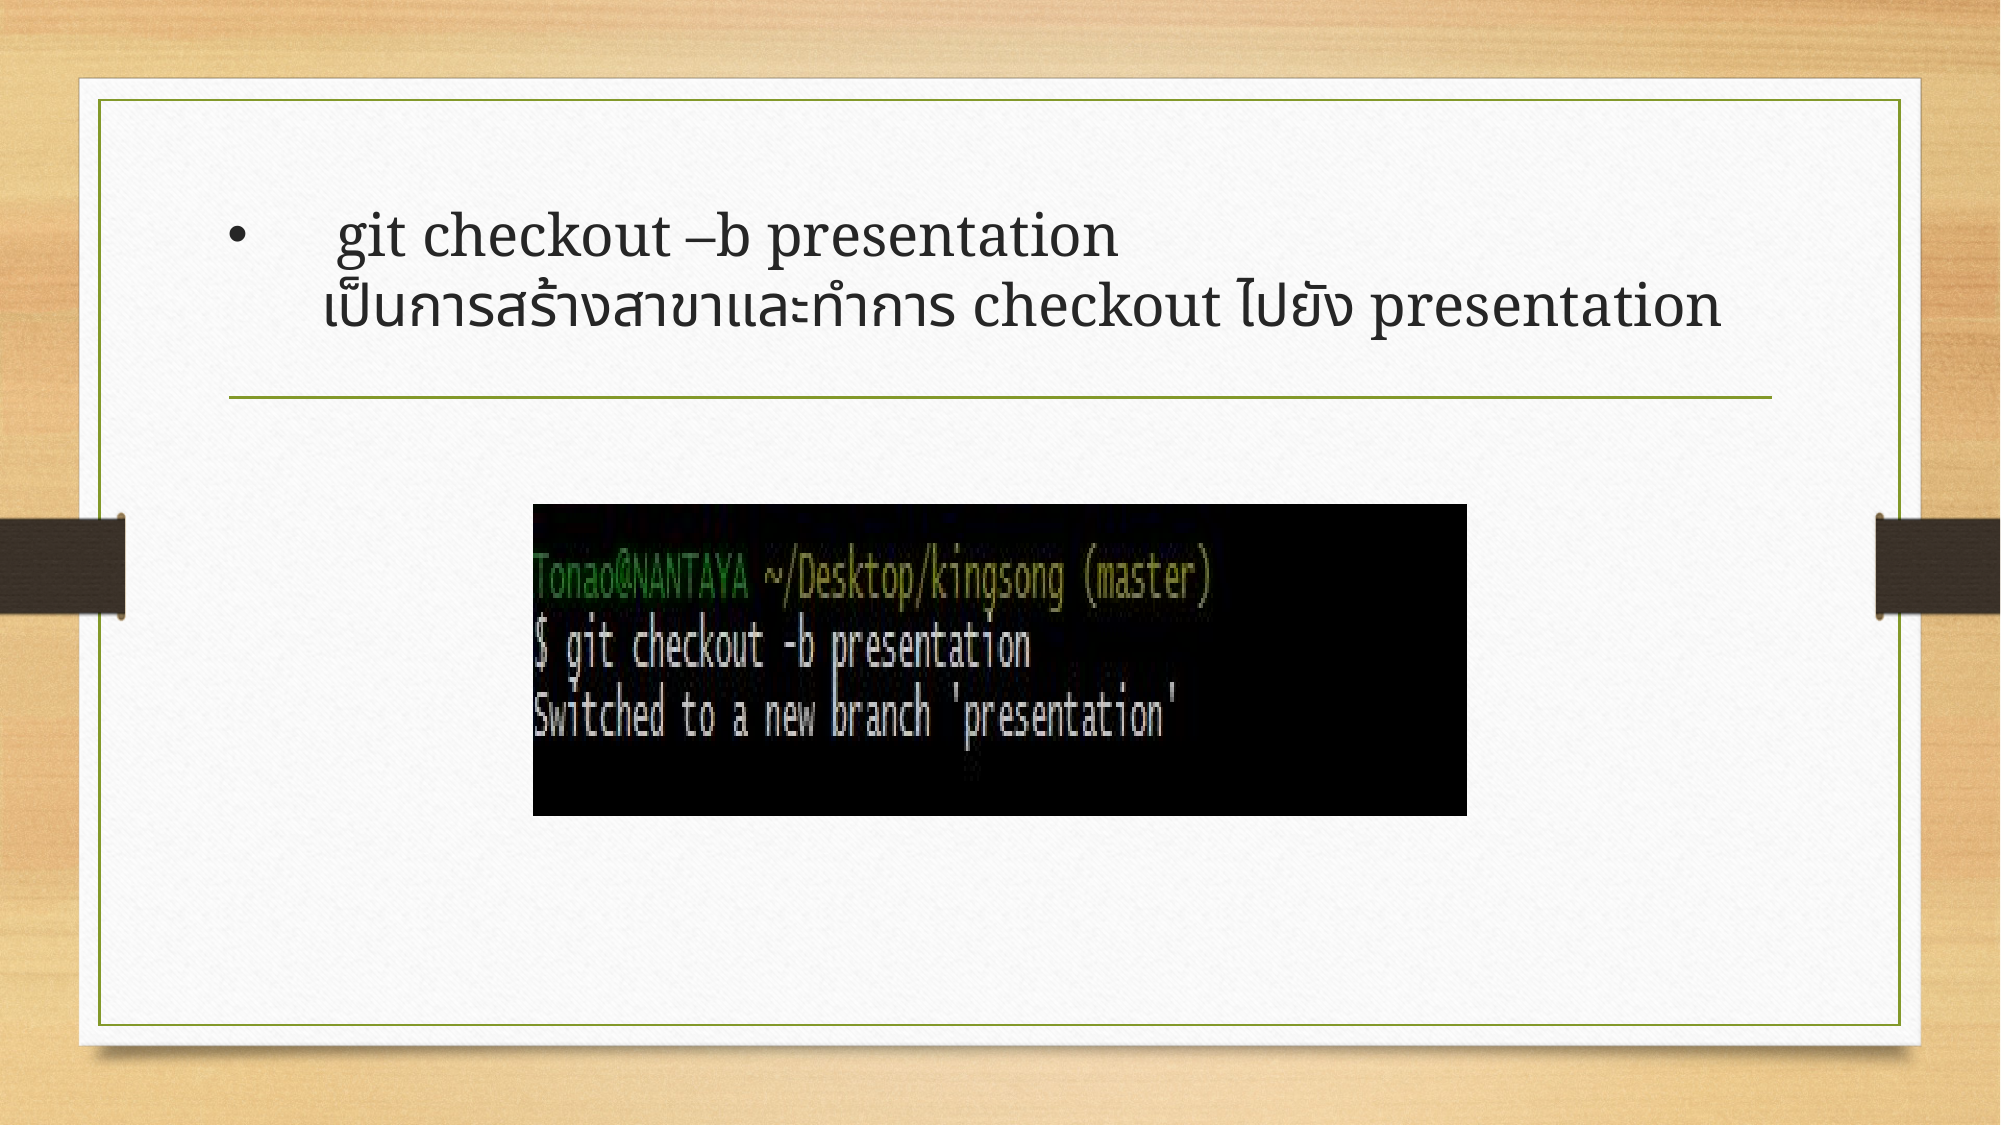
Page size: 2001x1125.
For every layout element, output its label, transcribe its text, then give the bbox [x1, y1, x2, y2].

picture [0, 0, 2001, 1125]
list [533, 504, 1467, 816]
title git checkout –b presentation เป็นการสร้างสาขาและทำการ checkout ไปยัง presentation [212, 161, 1788, 375]
